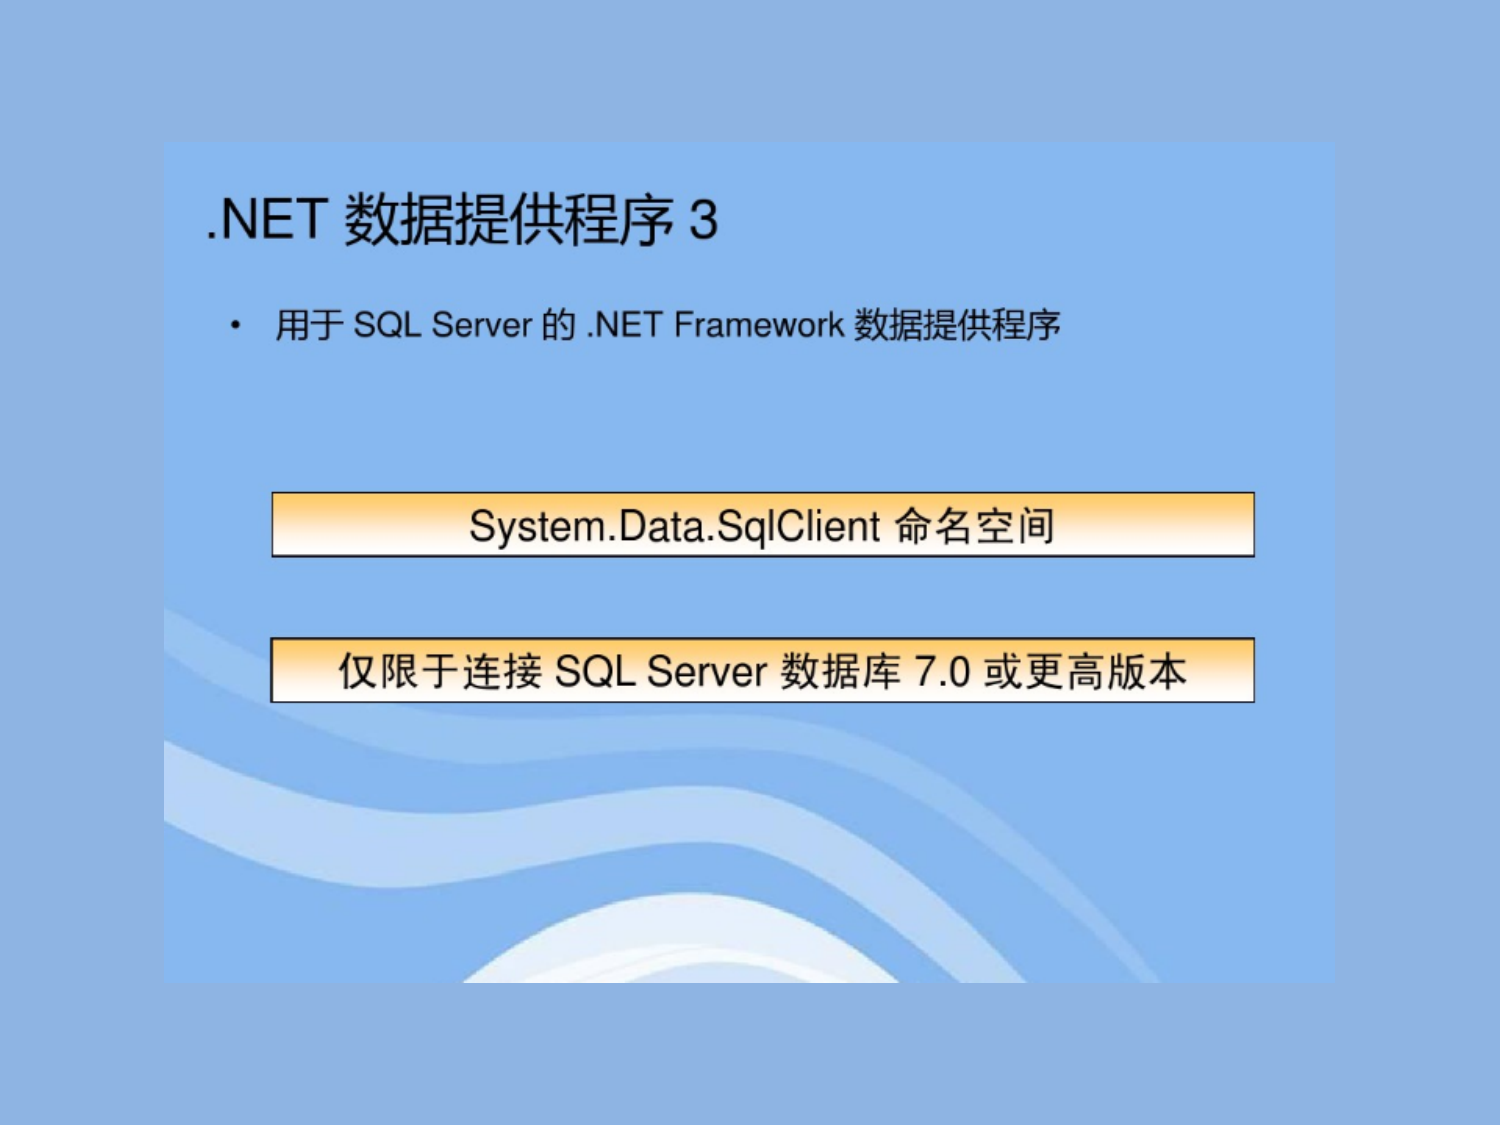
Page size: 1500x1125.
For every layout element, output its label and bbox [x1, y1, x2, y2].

picture [164, 141, 1336, 984]
